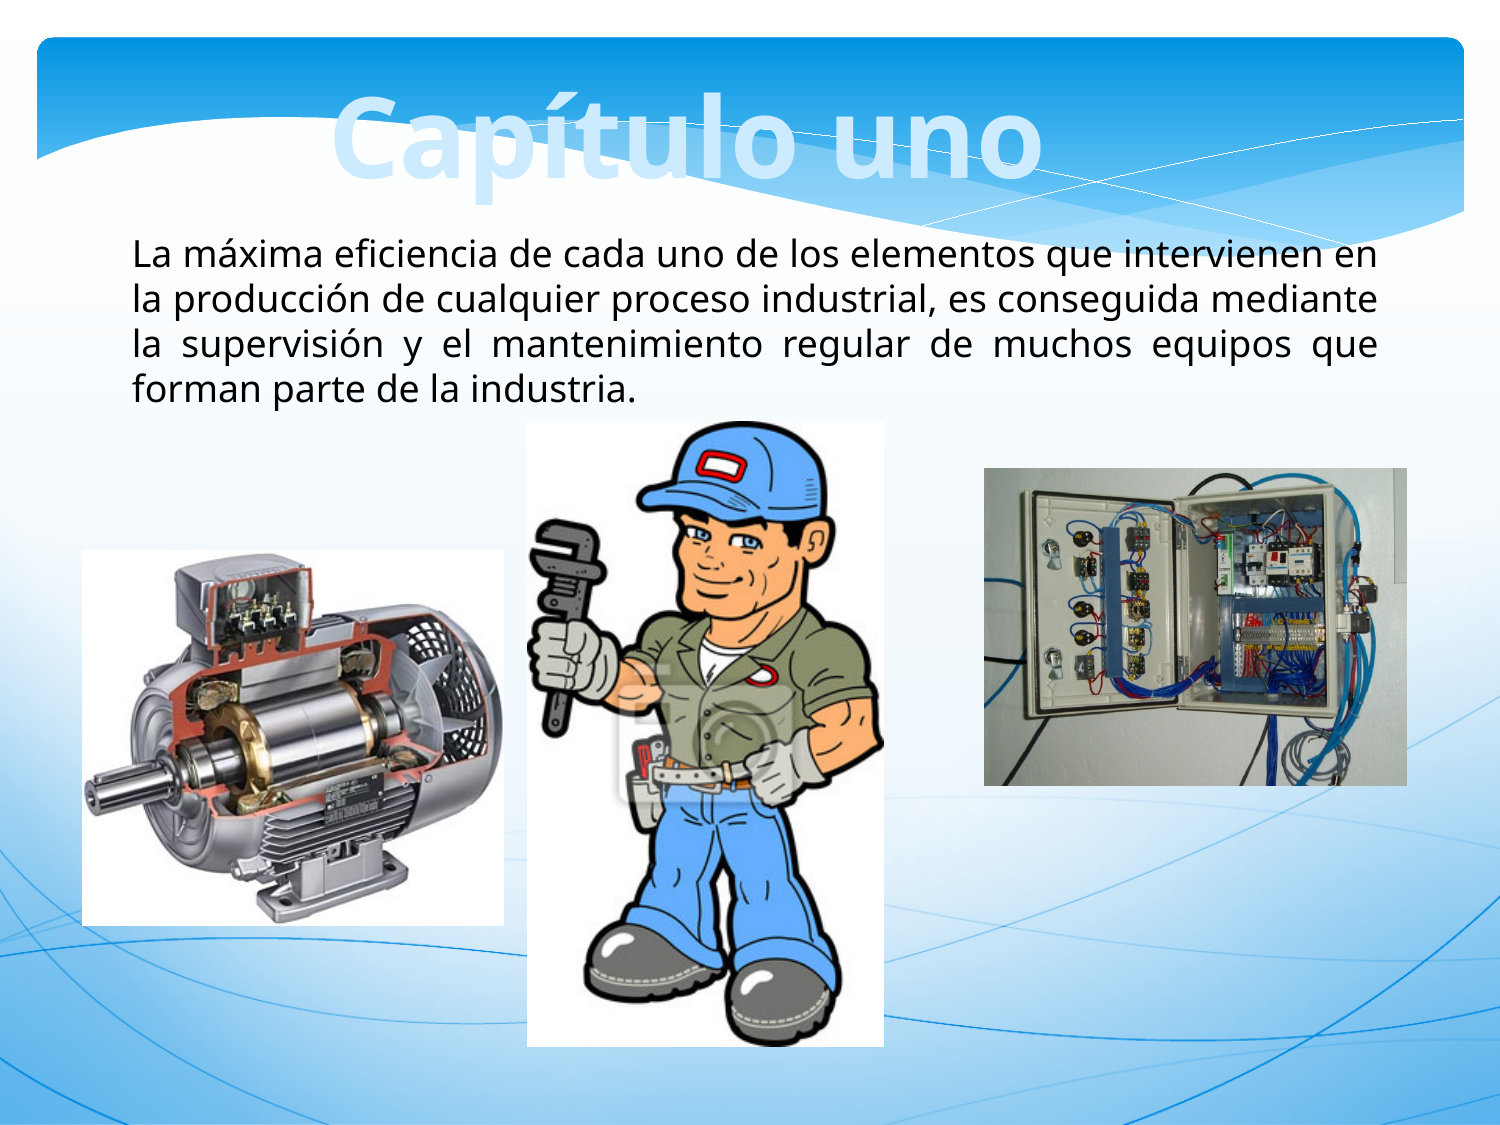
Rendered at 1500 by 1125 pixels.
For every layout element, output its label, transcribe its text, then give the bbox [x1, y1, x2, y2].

text_box Capítulo uno [313, 58, 1062, 209]
text_box La máxima eficiencia de cada uno de los elementos que intervienen en la producción de cualquier proceso industrial, es conseguida mediante la supervisión y el mantenimiento regular de muchos equipos que forman parte de la industria. [117, 222, 1395, 418]
picture [984, 468, 1407, 786]
picture [527, 421, 884, 1048]
picture [81, 550, 505, 926]
